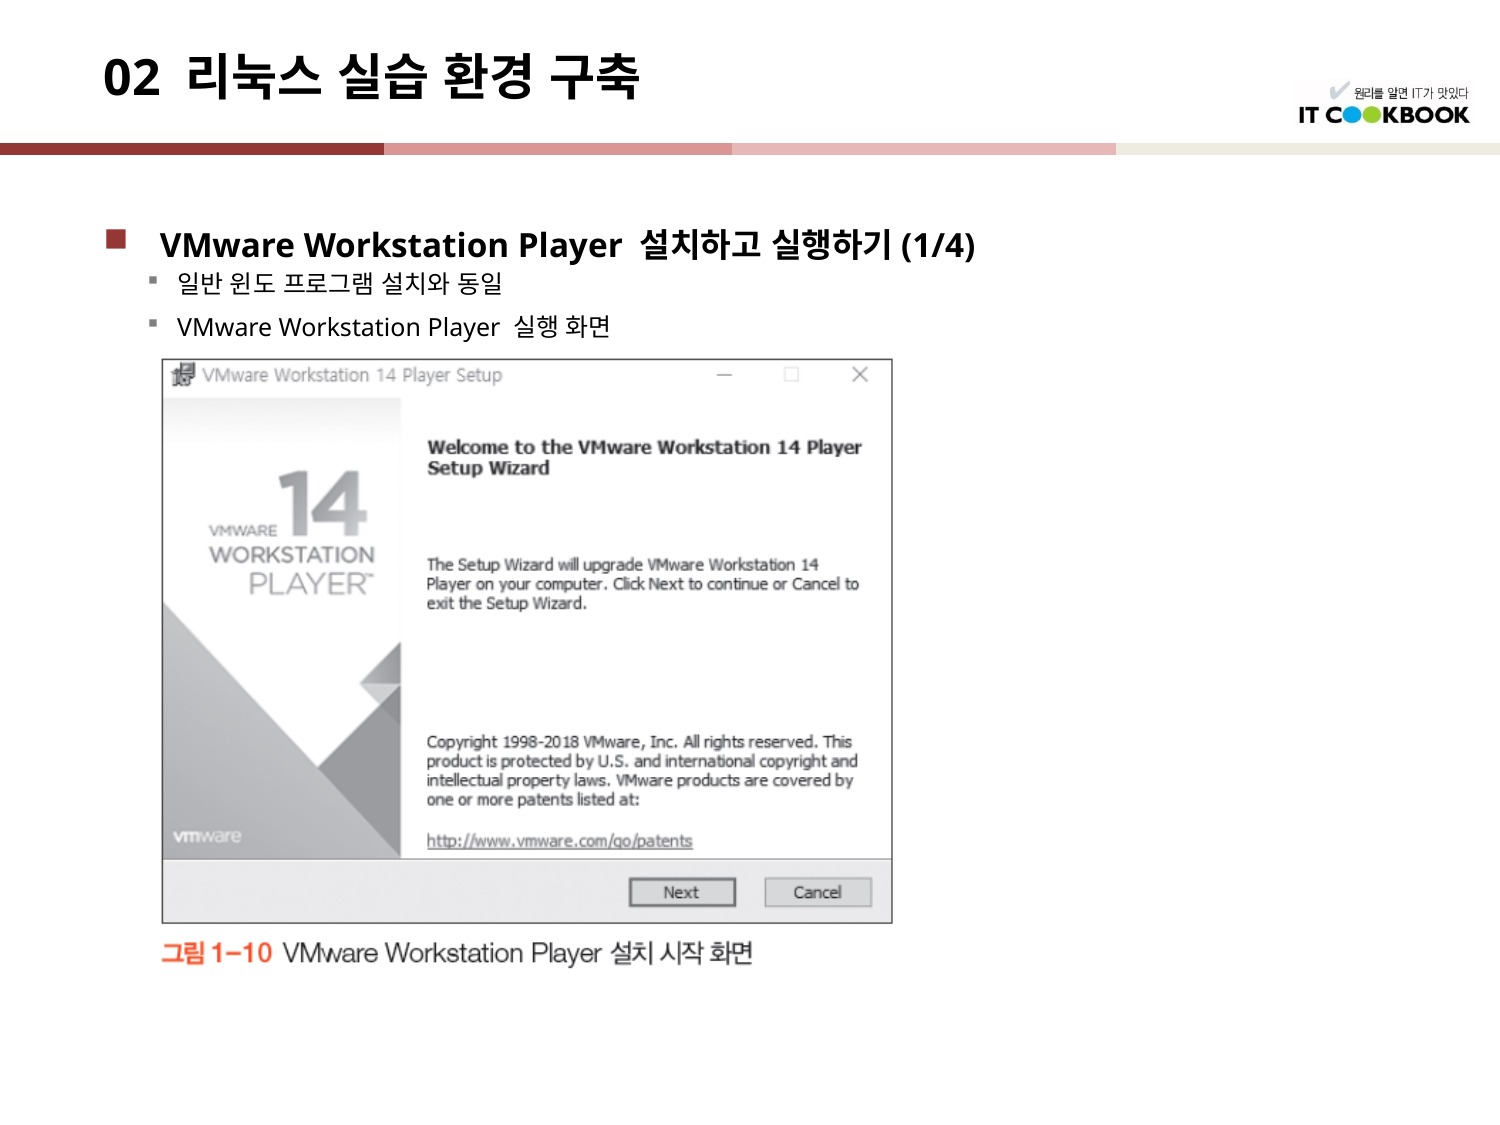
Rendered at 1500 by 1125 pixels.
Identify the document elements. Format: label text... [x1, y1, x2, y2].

title 02 리눅스 실습 환경 구축 [88, 30, 1330, 121]
picture [159, 356, 900, 981]
picture [1295, 78, 1473, 125]
list VMware Workstation Player 설치하고 실행하기(1/4) 일반 윈도 프로그램 설치와 동일 VMware Workstation Player 실행 화면 [88, 196, 1436, 1083]
